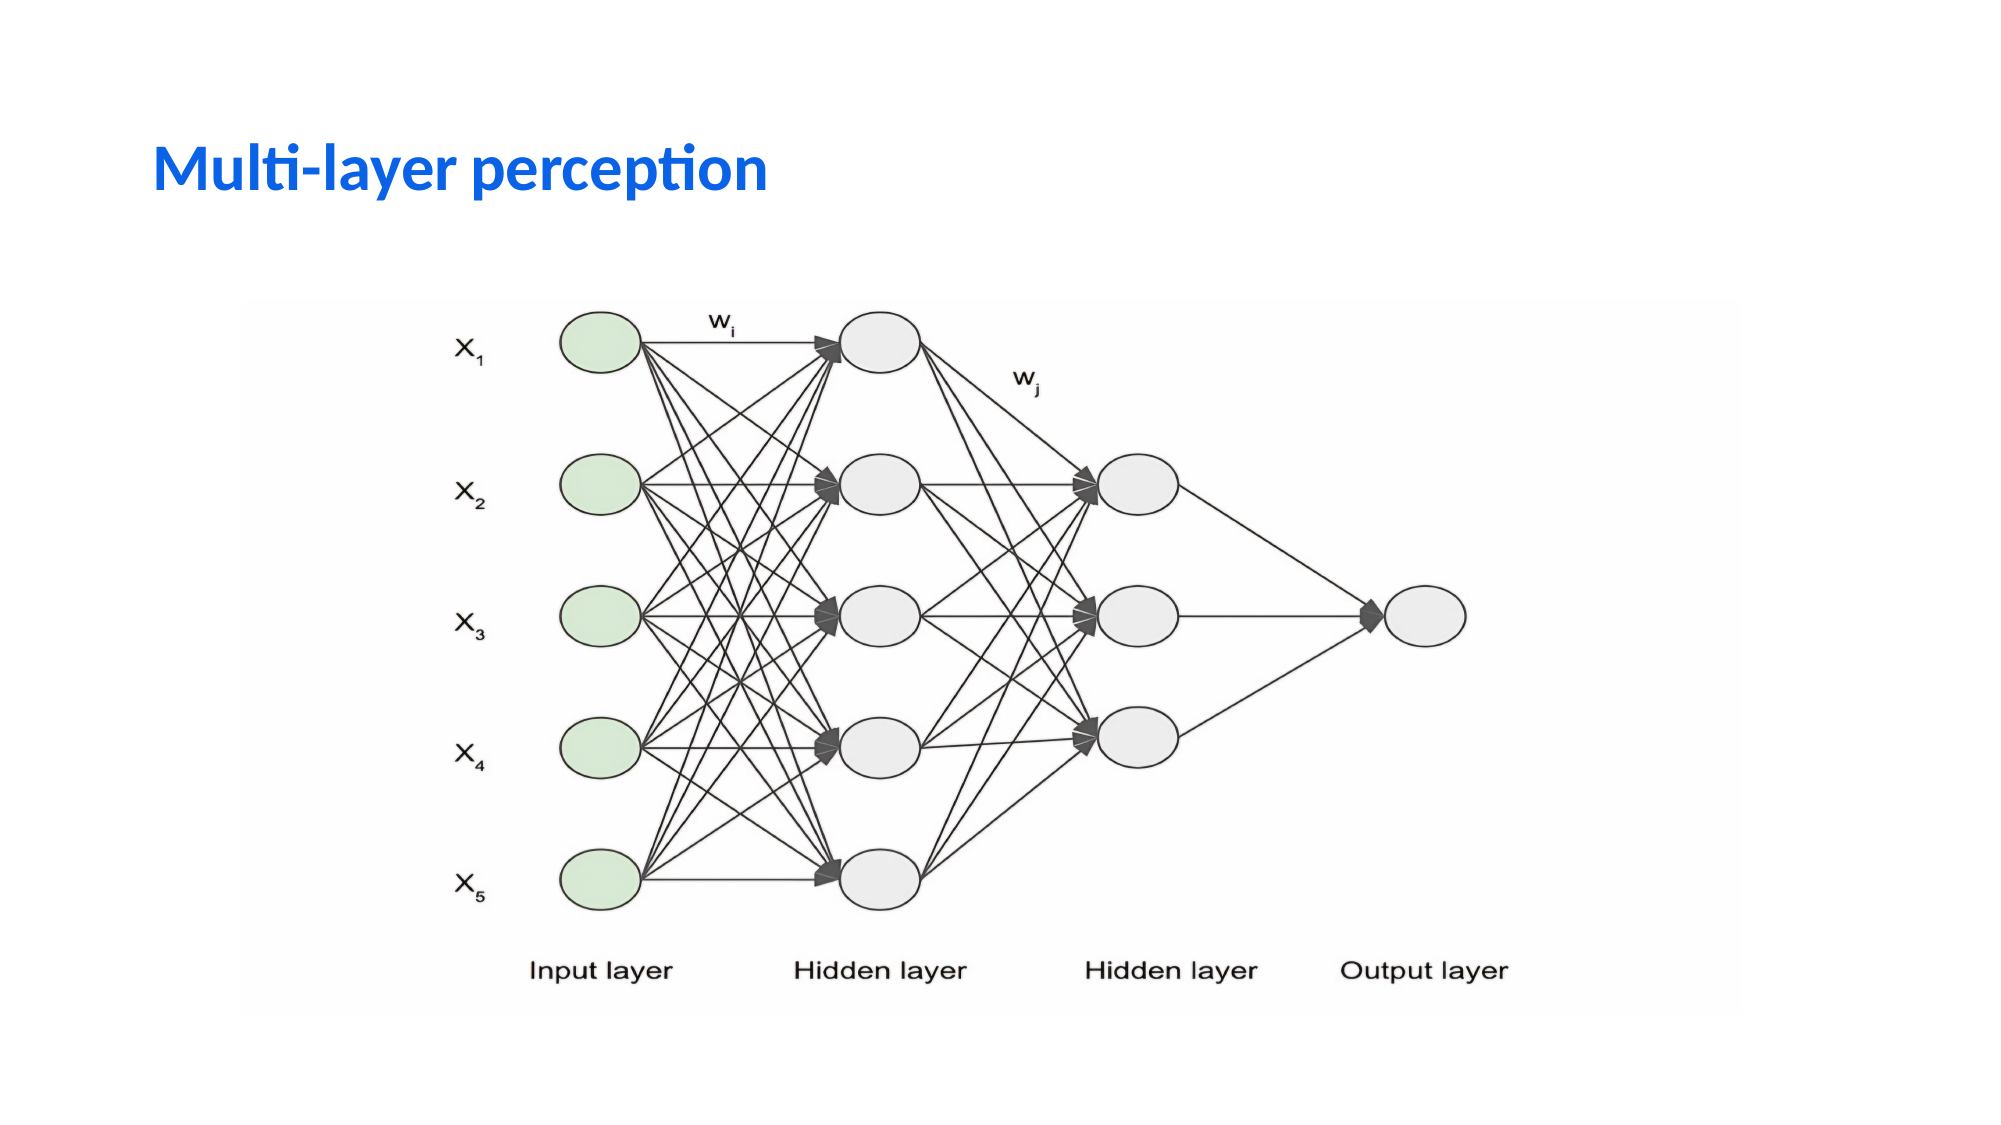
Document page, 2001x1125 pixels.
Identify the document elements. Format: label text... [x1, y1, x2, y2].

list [241, 299, 1742, 1014]
title Multi-layer perception [137, 59, 1863, 278]
